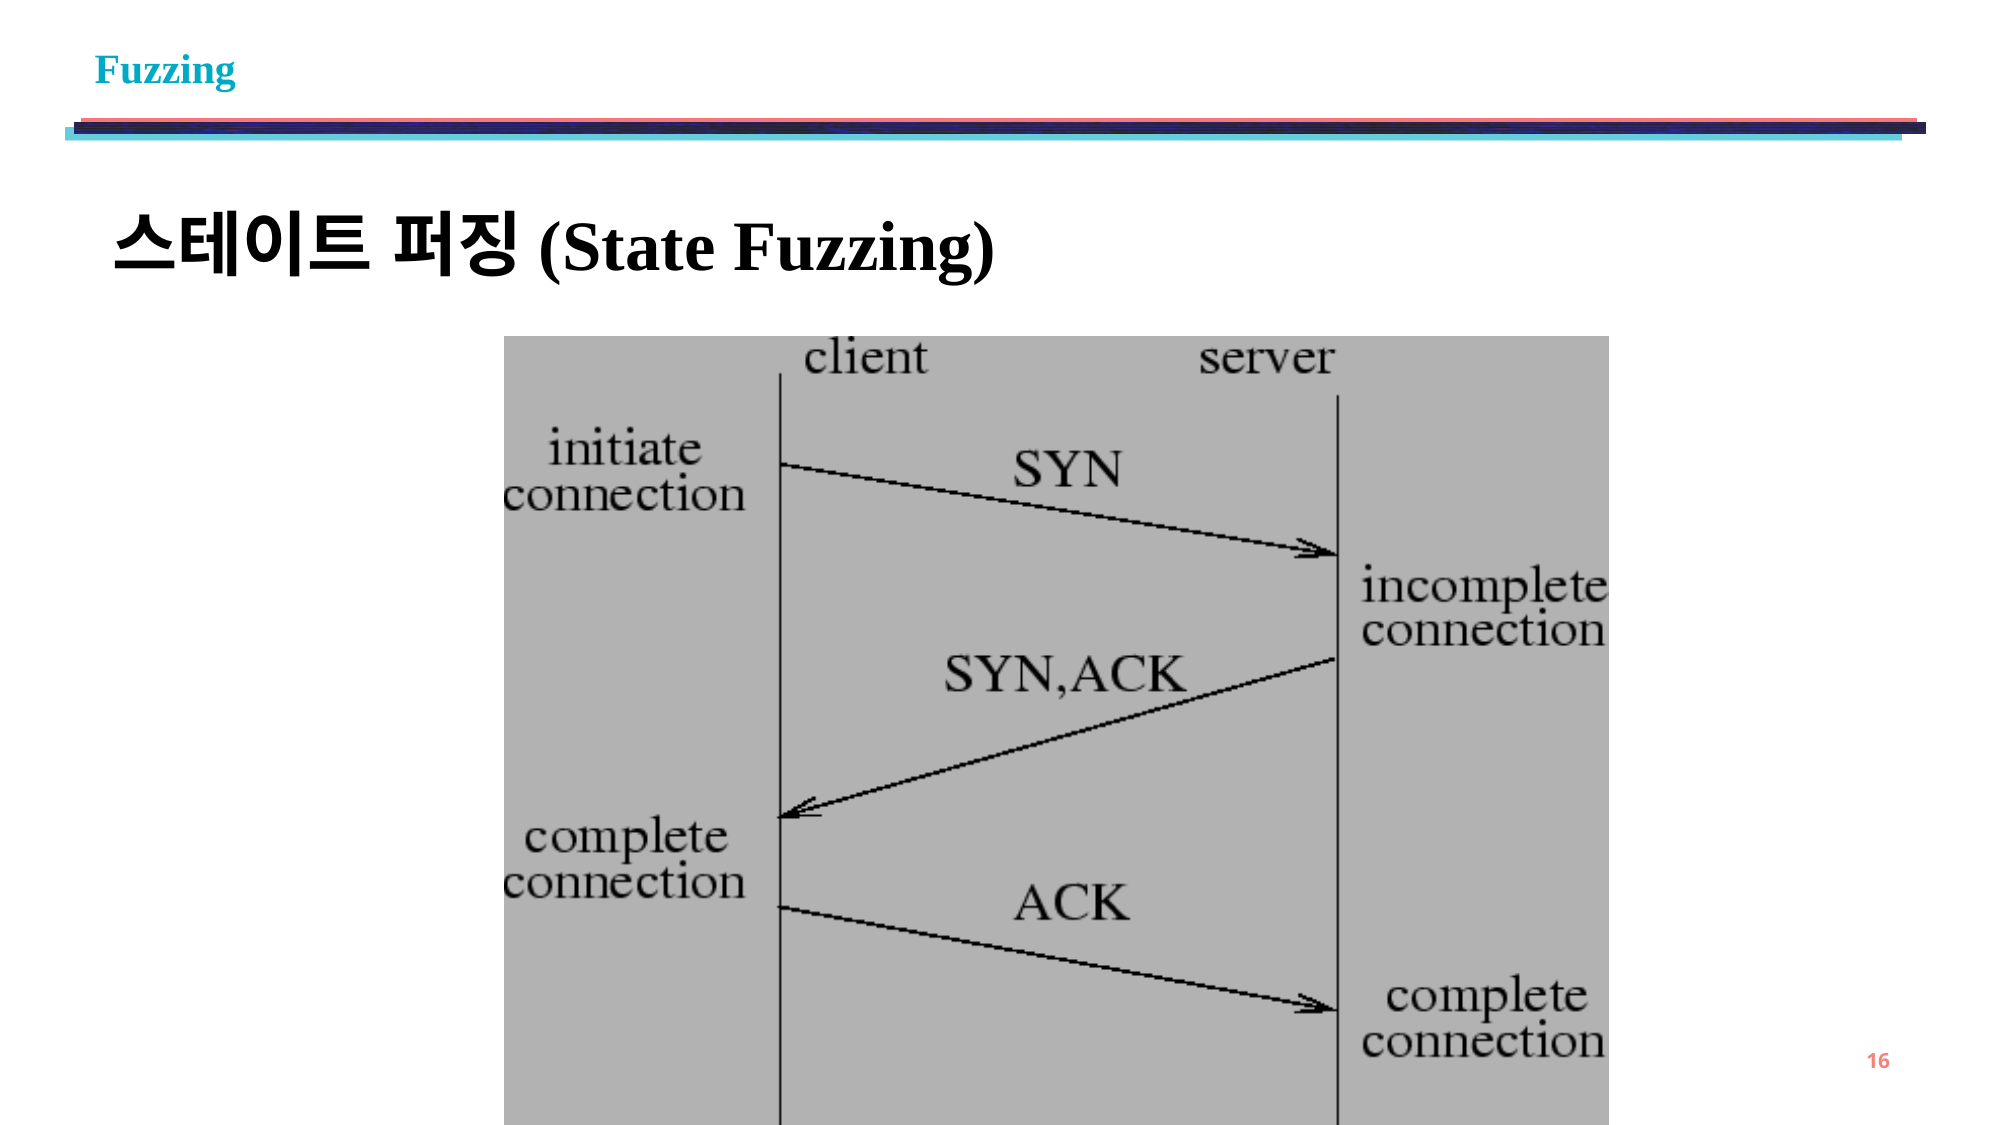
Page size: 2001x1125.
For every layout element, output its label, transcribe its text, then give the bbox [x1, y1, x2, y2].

picture [504, 336, 1609, 1125]
title Fuzzing [79, 27, 1957, 113]
text_box 스테이트 퍼징(State Fuzzing) [97, 192, 1012, 292]
